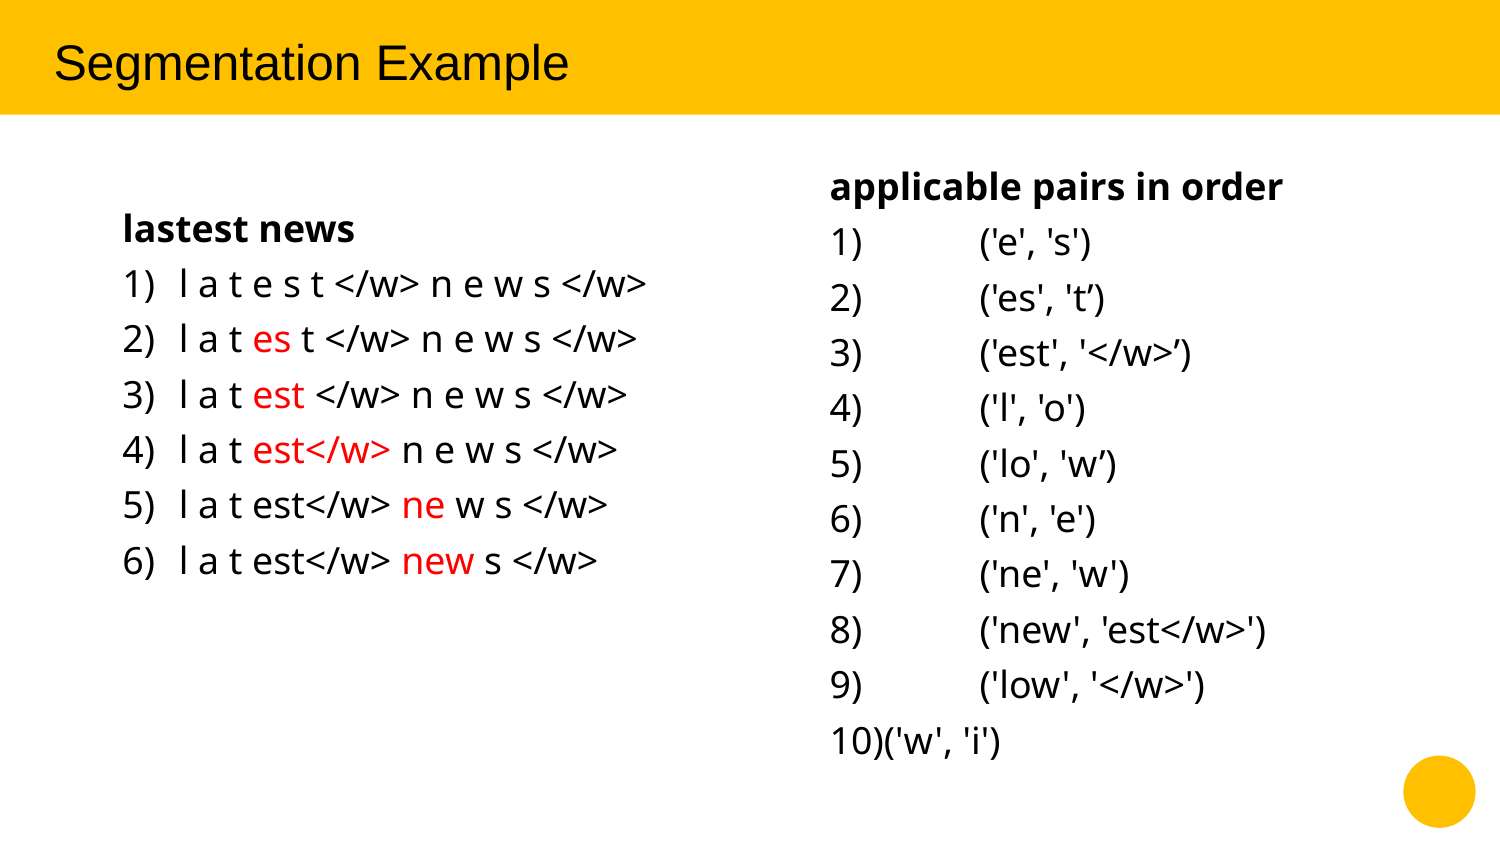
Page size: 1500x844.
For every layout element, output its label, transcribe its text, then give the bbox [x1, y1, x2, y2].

text_box lastest news l a t e s t </w> n e w s </w> l a t es t </w> n e w s </w> l a t est </w> n e w s </w> l a t est</w> n e w s </w> l a t est</w> ne w s </w> l a t est</w> new s </w> [120, 193, 765, 582]
text_box Segmentation Example [42, 41, 1309, 87]
text_box applicable pairs in order 1) ('e', 's') 2) ('es', 't’) 3) ('est', '</w>’) 4) ('l', 'o') 5) ('lo', 'w’) 6) ('n', 'e') 7) ('ne', 'w') 8) ('new', 'est</w>') 9) ('low', '</w>') 10)('w', 'i') [827, 151, 1446, 762]
